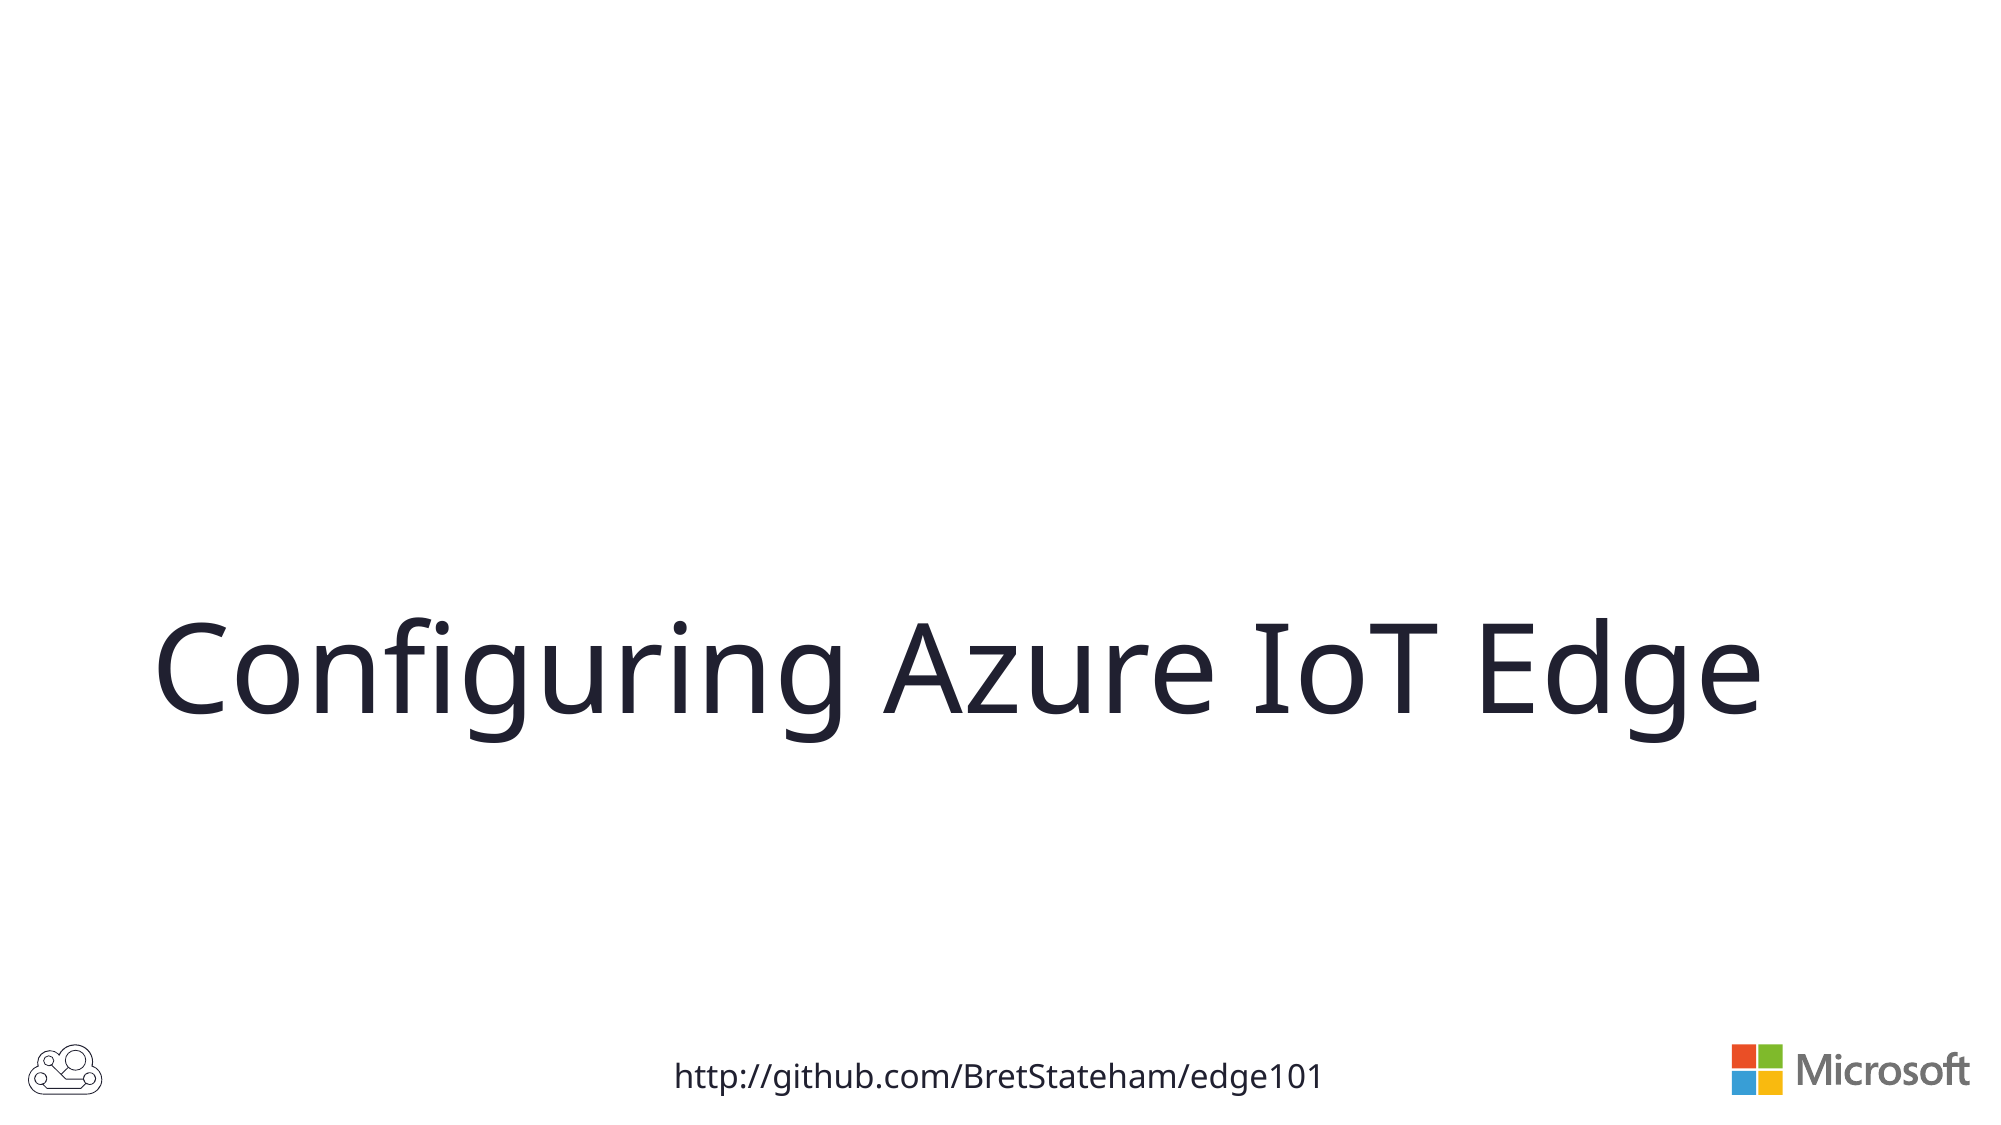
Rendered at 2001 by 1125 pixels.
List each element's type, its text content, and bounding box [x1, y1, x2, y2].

title Configuring Azure IoT Edge [136, 280, 1862, 749]
